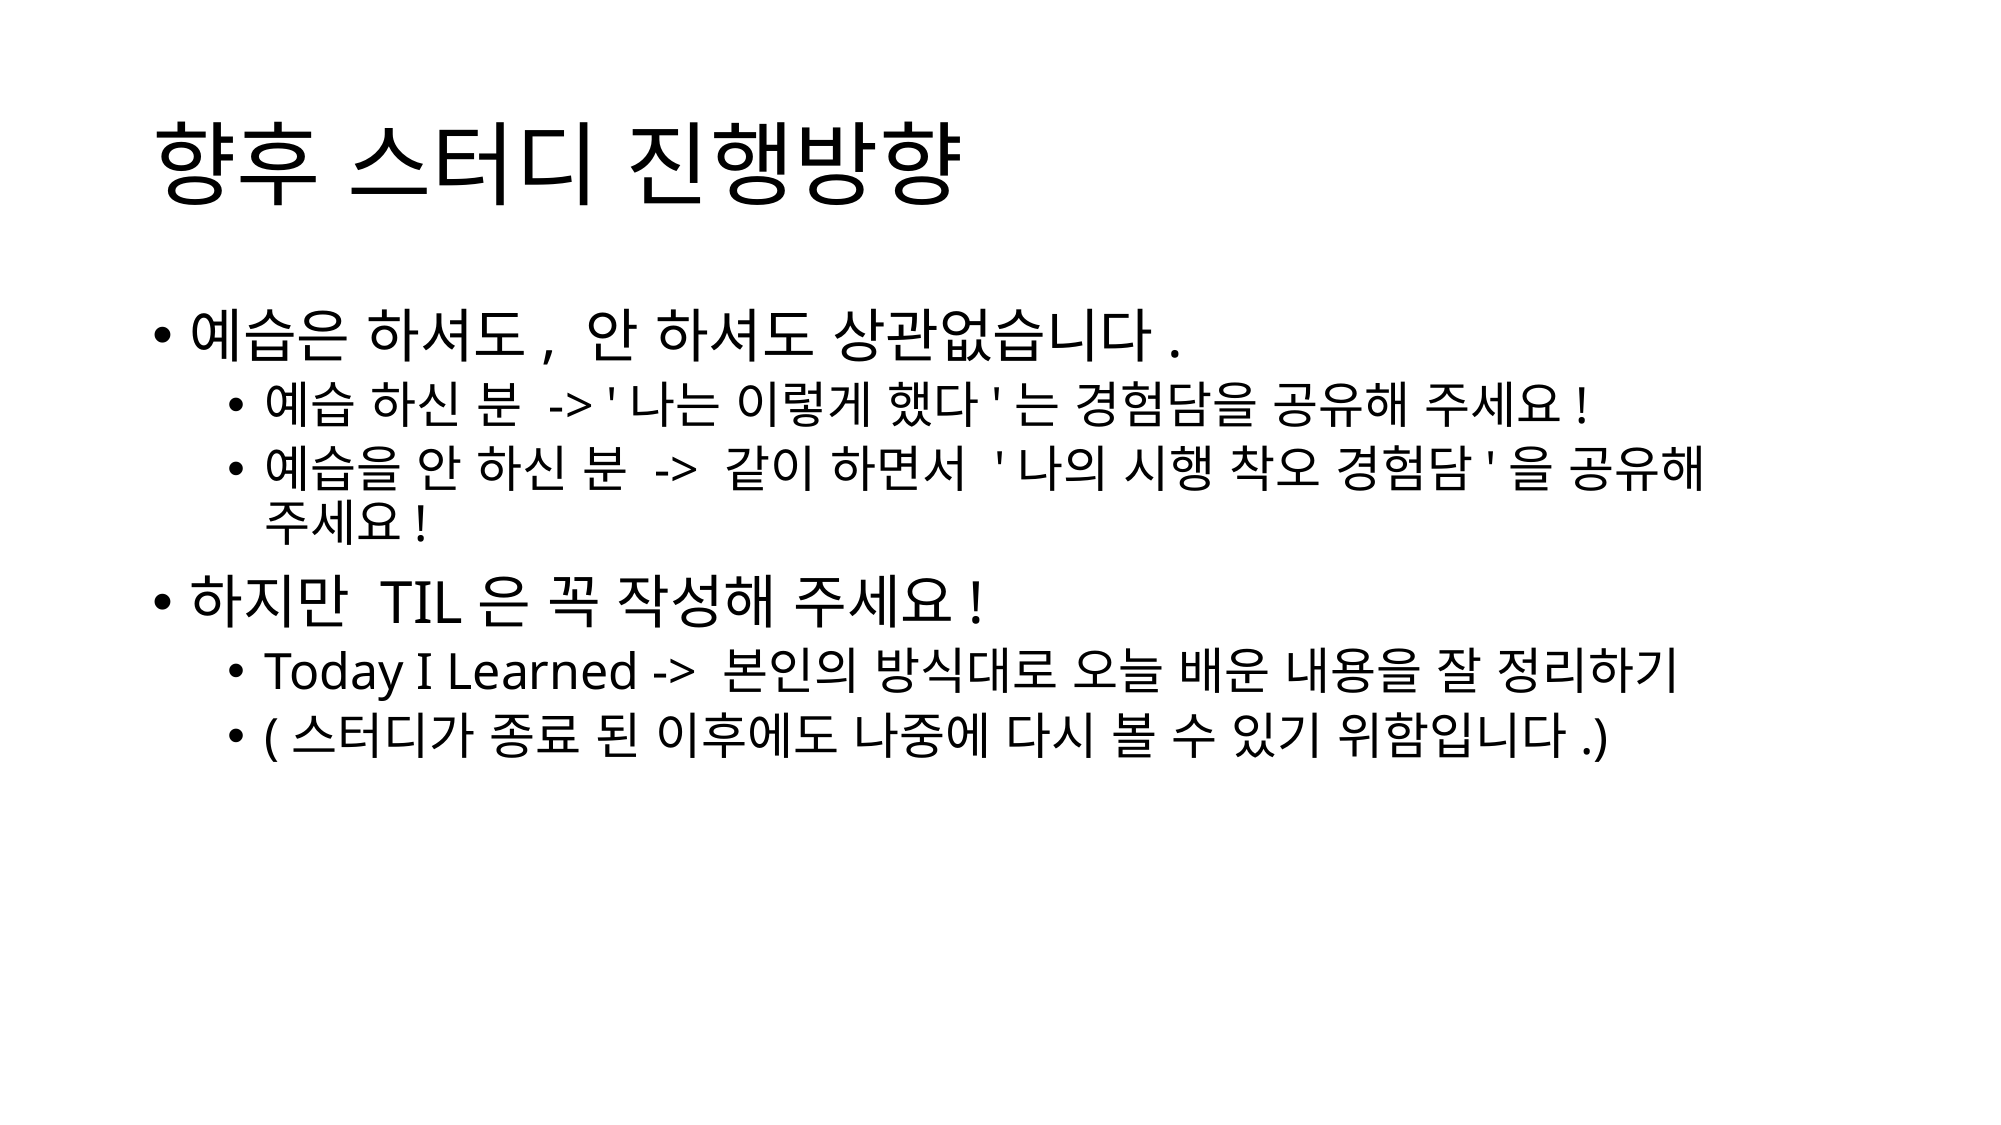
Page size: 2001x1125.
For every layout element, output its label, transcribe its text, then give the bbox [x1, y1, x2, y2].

title 향후 스터디 진행방향 [137, 59, 1863, 278]
list 예습은 하셔도, 안 하셔도 상관없습니다. 예습 하신 분 -> '나는 이렇게 했다'는 경험담을 공유해 주세요! 예습을 안 하신 분 -> 같이 하면서 '나의 시행 착오 경험담'을 공유해 주세요! 하지만 TIL은 꼭 작성해 주세요! Today I Learned -> 본인의 방식대로 오늘 배운 내용을 잘 정리하기 (스터디가 종료 된 이후에도 나중에 다시 볼 수 있기 위함입니다.) [137, 299, 1863, 1014]
